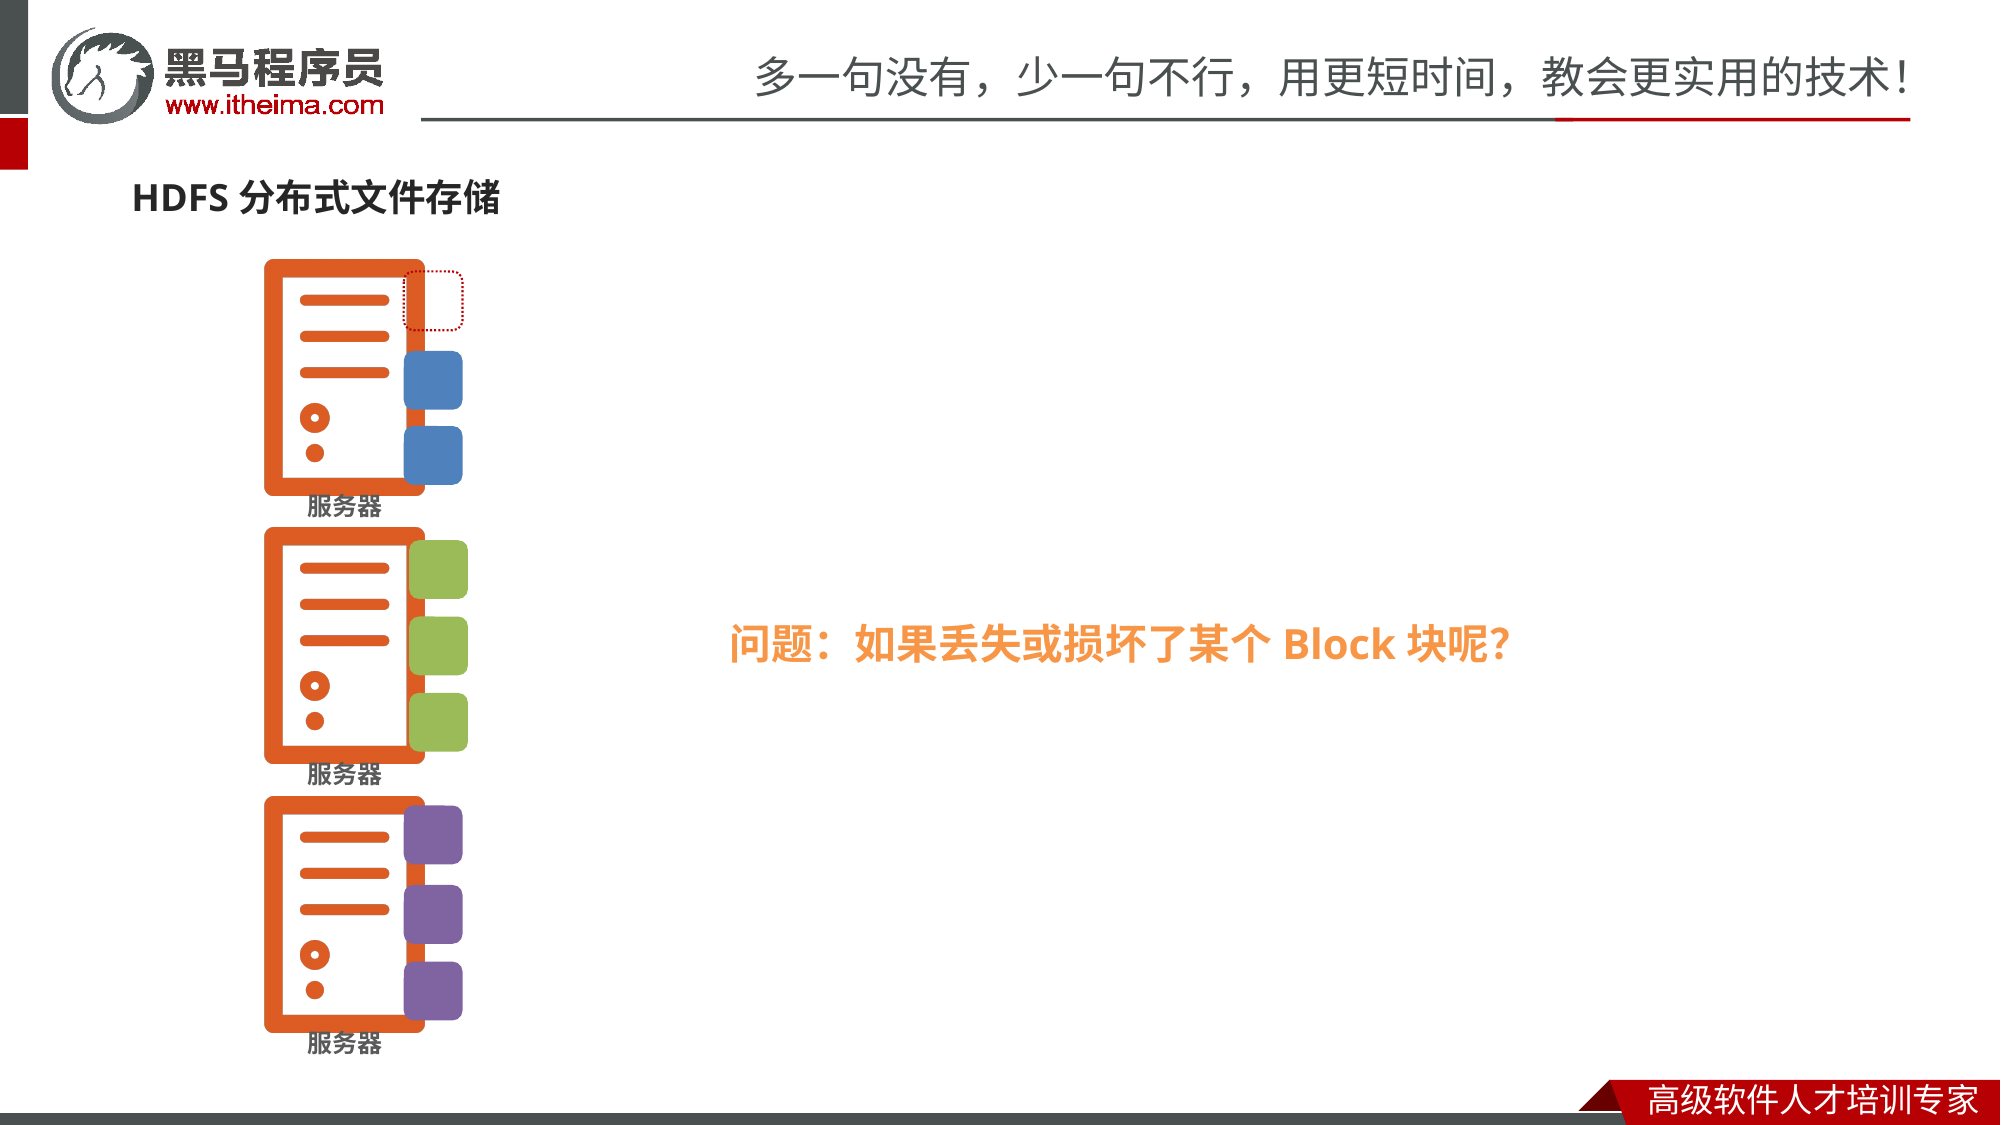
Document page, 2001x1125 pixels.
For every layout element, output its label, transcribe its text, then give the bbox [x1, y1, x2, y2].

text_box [226, 258, 463, 1066]
text_box [466, 617, 471, 675]
text_box [466, 541, 471, 598]
list HDFS分布式文件存储 [116, 154, 1872, 239]
text_box [466, 694, 471, 751]
picture [50, 26, 384, 125]
text_box 问题：如果丢失或损坏了某个Block块呢？ [714, 610, 1765, 681]
